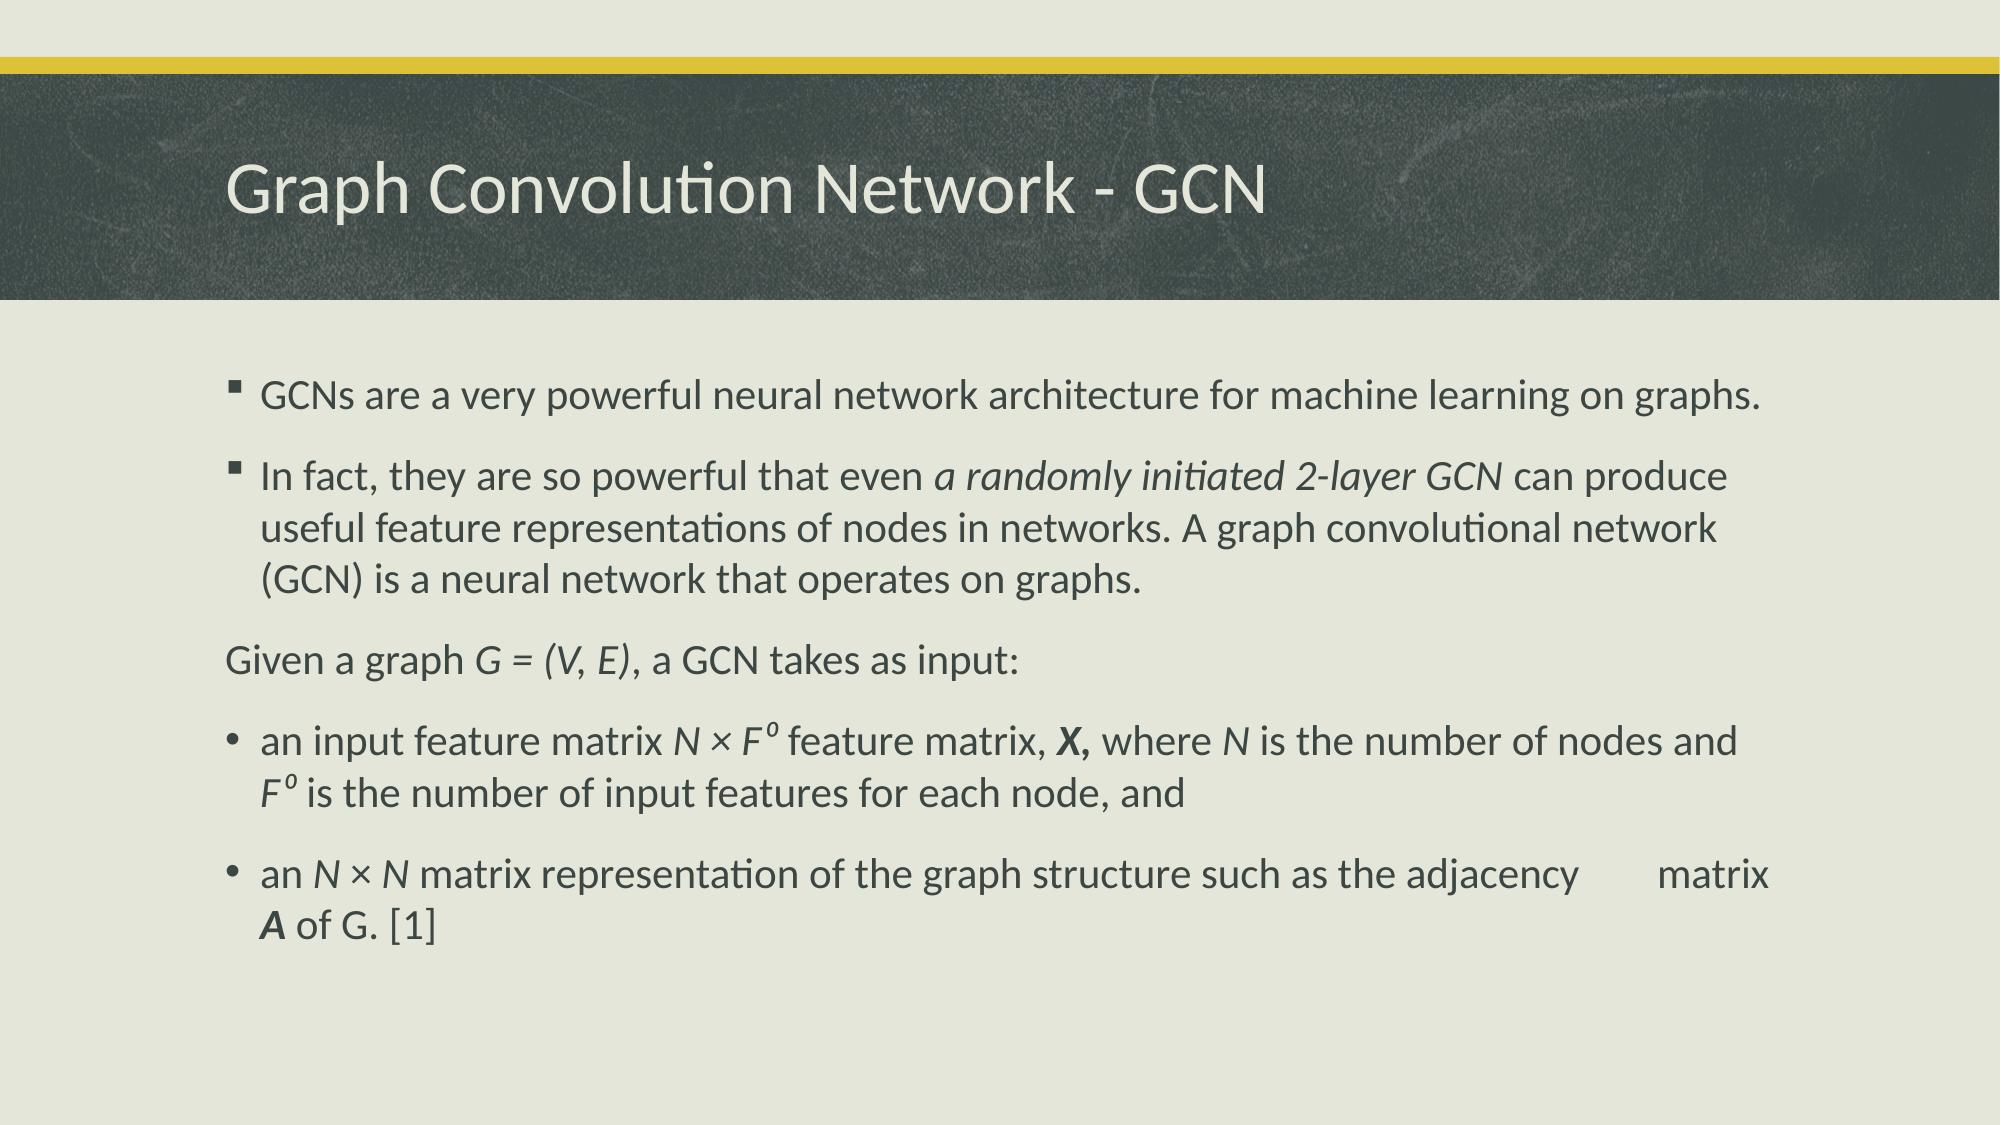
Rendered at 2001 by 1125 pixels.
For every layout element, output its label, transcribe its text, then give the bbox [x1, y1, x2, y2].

list GCNs are a very powerful neural network architecture for machine learning on graphs. In fact, they are so powerful that even a randomly initiated 2-layer GCN can produce useful feature representations of nodes in networks. A graph convolutional network (GCN) is a neural network that operates on graphs. Given a graph G = (V, E), a GCN takes as input: an input feature matrix N × F⁰ feature matrix, X, where N is the number of nodes and F⁰ is the number of input features for each node, and an N × N matrix representation of the graph structure such as the adjacency matrix A of G. [1] [210, 359, 1790, 1014]
title Graph Convolution Network - GCN [210, 76, 1790, 300]
picture [0, 74, 2000, 300]
